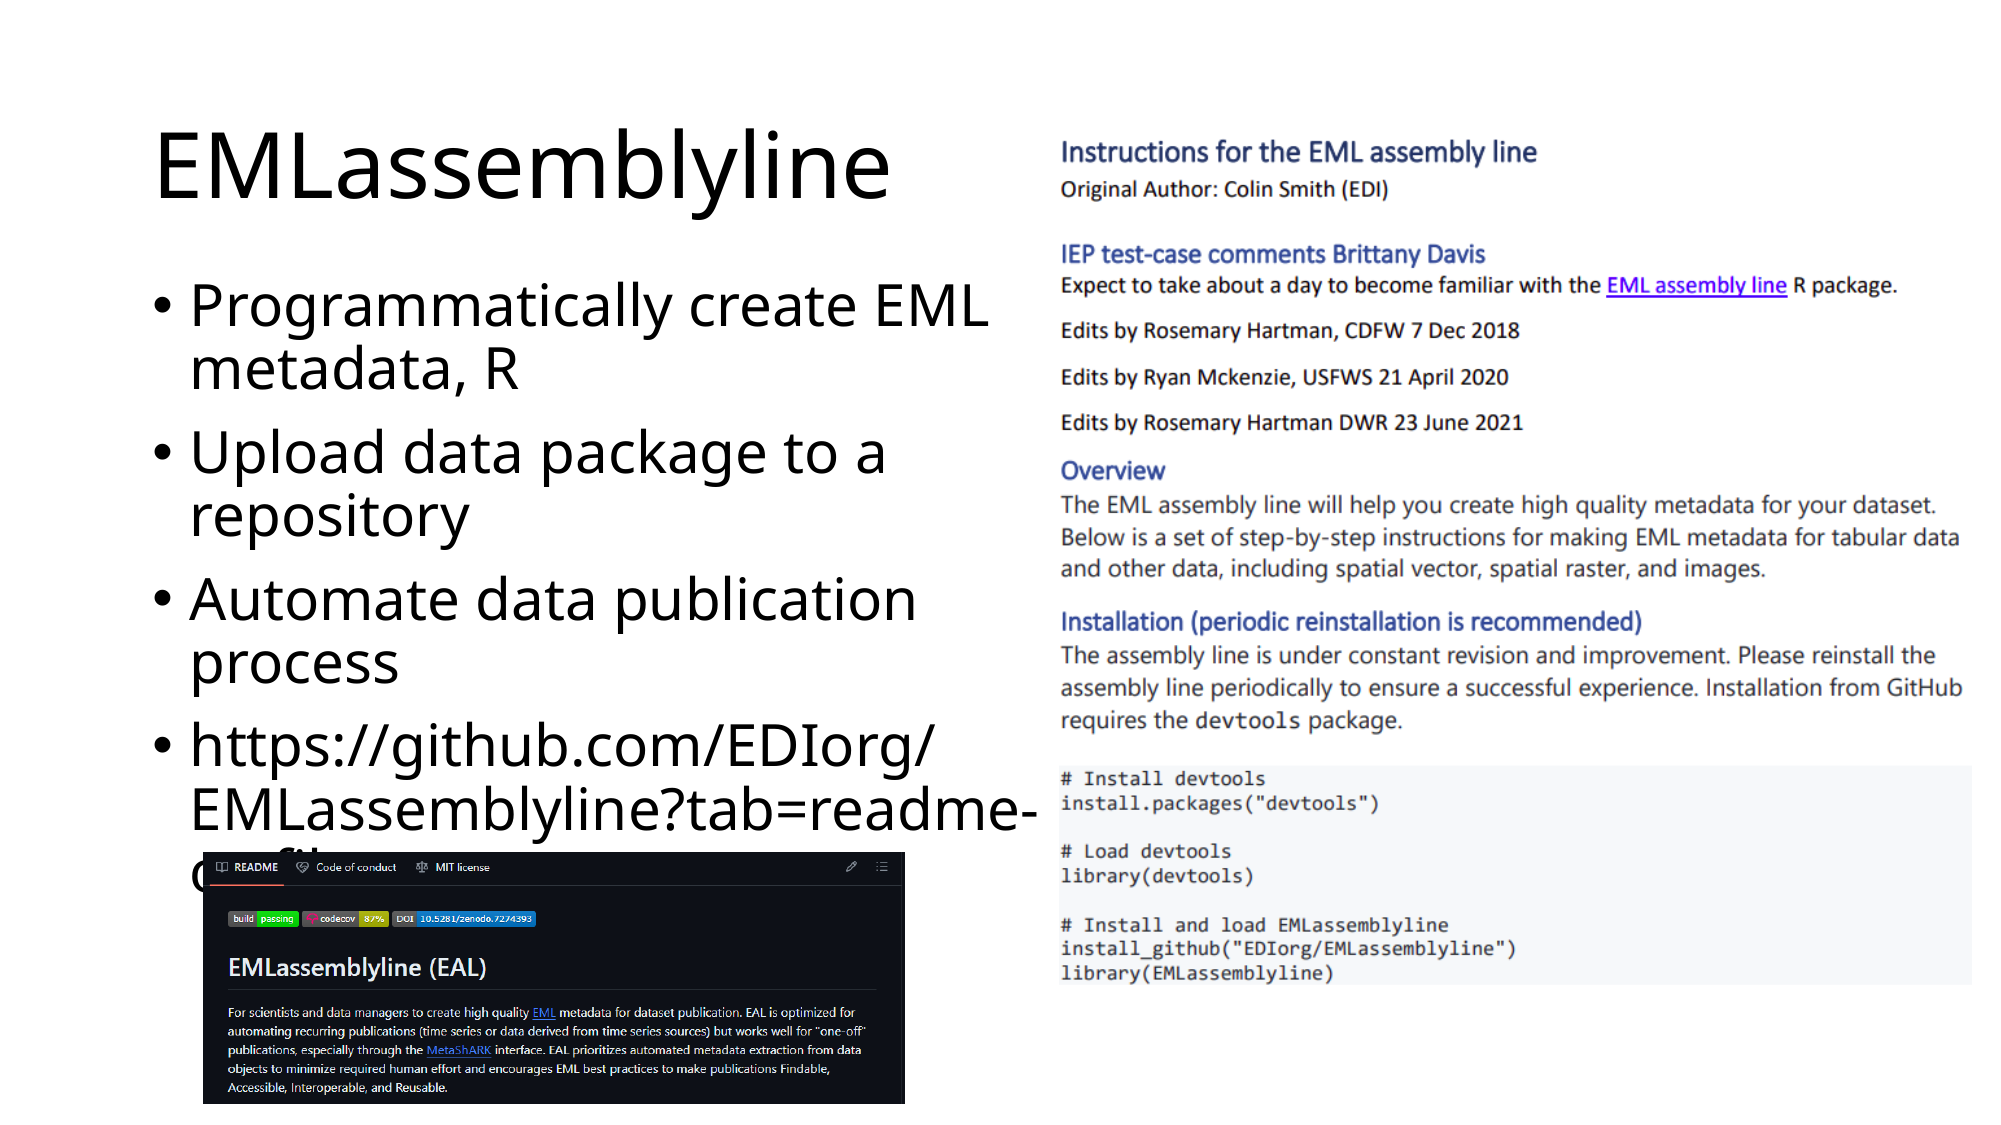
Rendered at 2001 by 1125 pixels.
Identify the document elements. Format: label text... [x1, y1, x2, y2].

picture [1058, 132, 1972, 995]
list Programmatically create EML metadata, R Upload data package to a repository Automate data publication process https://github.com/EDIorg/EMLassemblyline?tab=readme-ov-file [137, 268, 1058, 983]
picture [202, 851, 906, 1104]
title EMLassemblyline [137, 59, 1863, 268]
